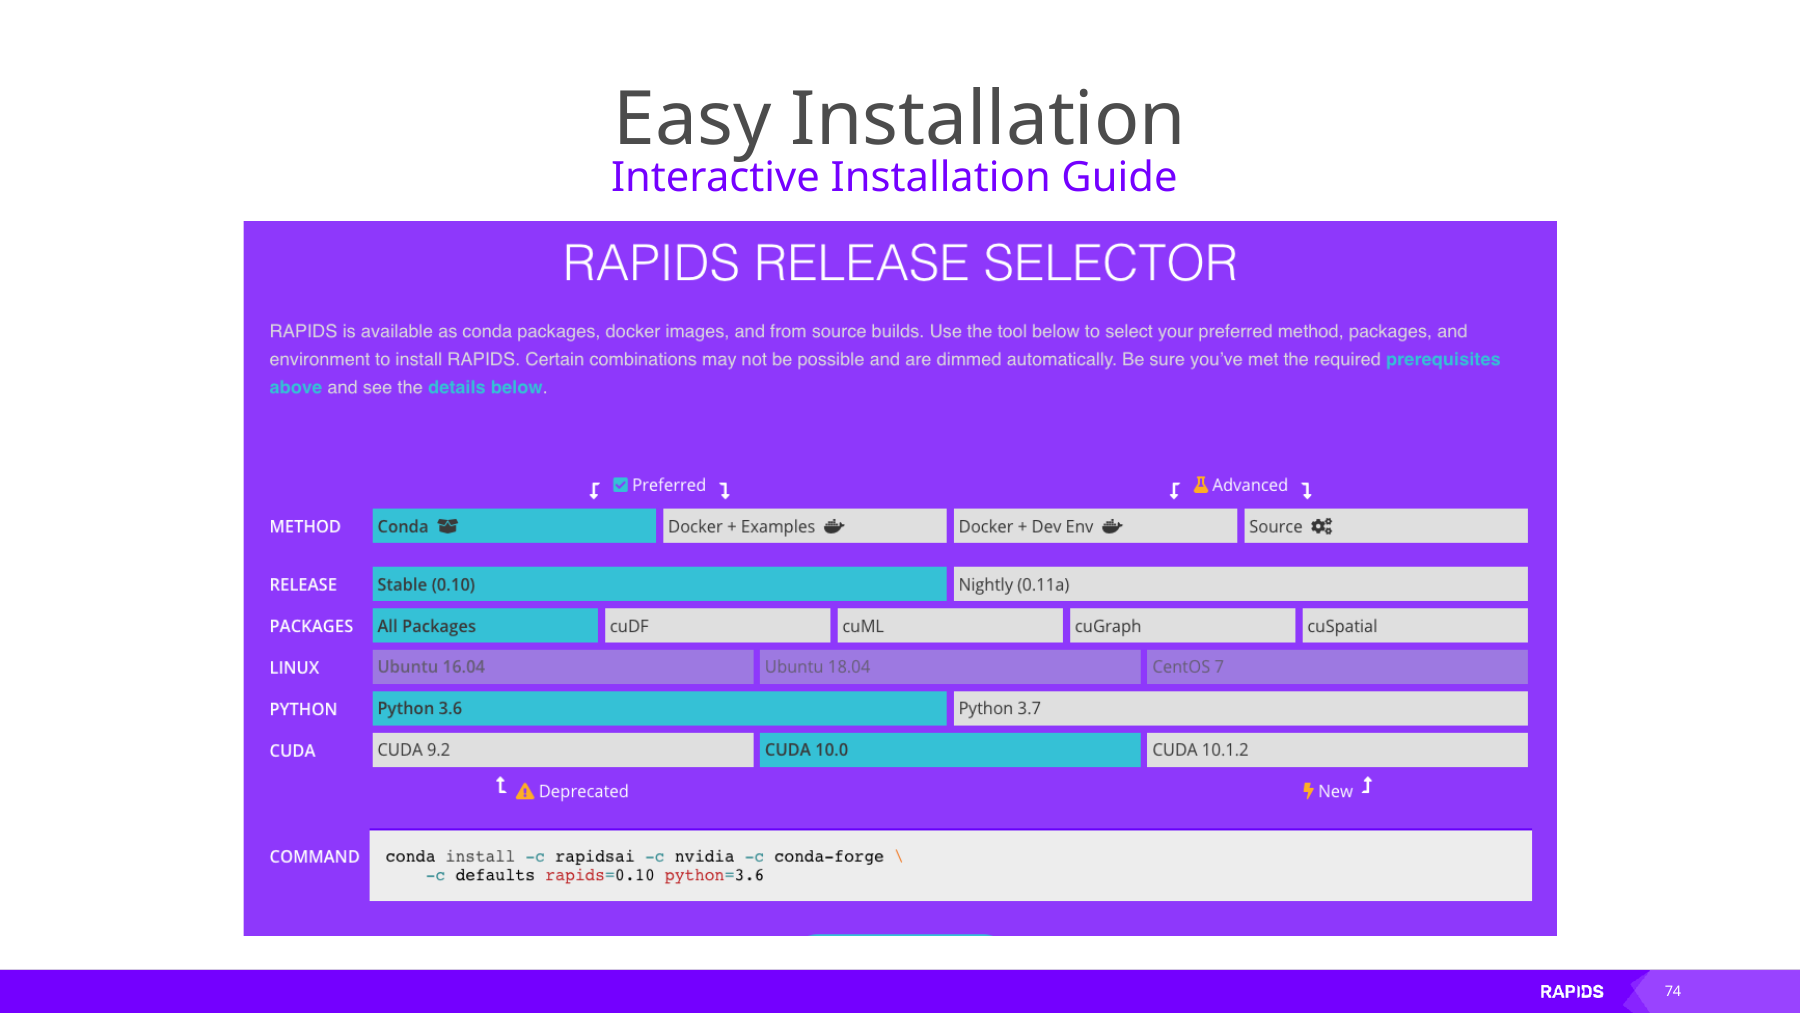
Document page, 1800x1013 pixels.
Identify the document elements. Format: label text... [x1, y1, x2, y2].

picture [0, 0, 1800, 1013]
list Interactive Installation Guide [81, 147, 1719, 234]
title Easy Installation [81, 70, 1719, 147]
